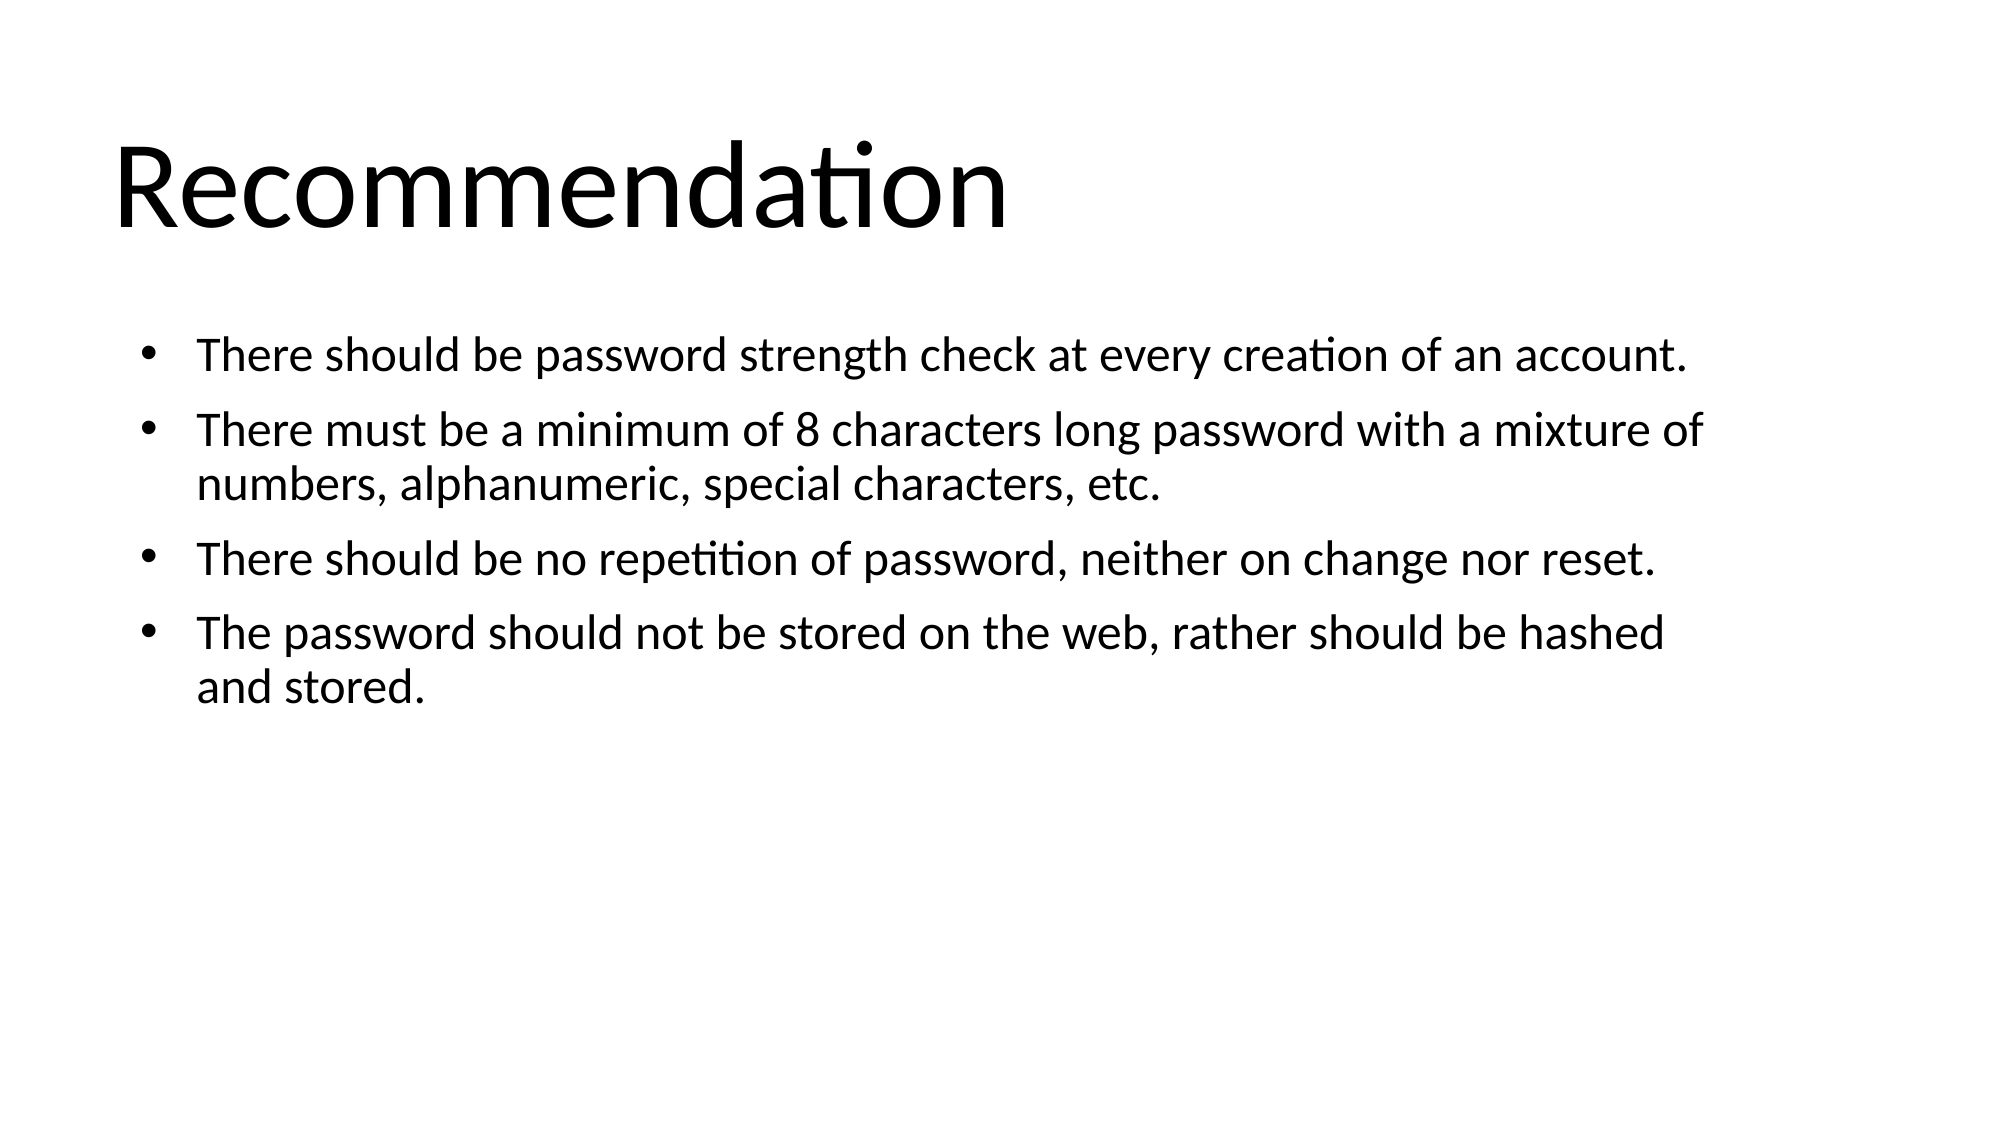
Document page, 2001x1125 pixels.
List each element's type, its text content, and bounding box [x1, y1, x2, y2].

title Recommendation [97, 77, 1750, 263]
subtitle There should be password strength check at every creation of an account. There must be a minimum of 8 characters long password with a mixture of numbers, alphanumeric, special characters, etc. There should be no repetition of password, neither on change nor reset. The password should not be stored on the web, rather should be hashed and stored. [125, 320, 1750, 863]
